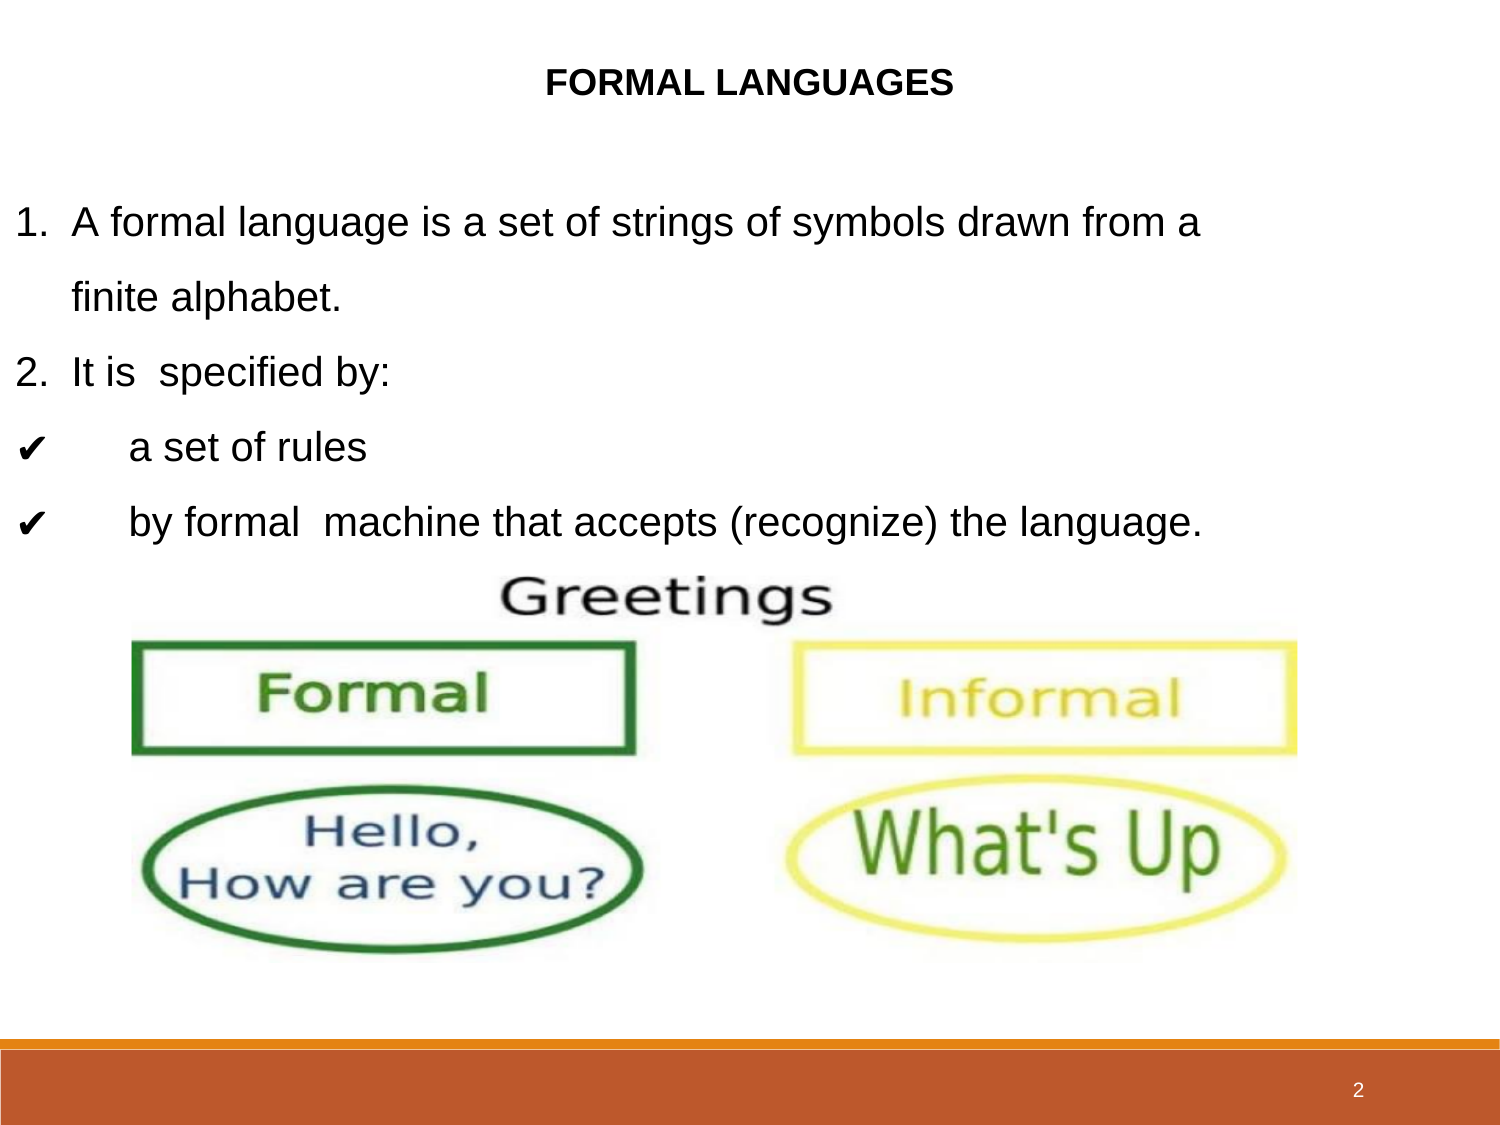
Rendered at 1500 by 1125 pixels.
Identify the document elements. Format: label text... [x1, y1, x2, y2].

text_box FORMAL LANGUAGES [50, 49, 1450, 110]
picture [99, 562, 1343, 963]
text_box 2 [1217, 1059, 1380, 1120]
text_box A formal language is a set of strings of symbols drawn from a finite alphabet. It is specified by: a set of rules by formal machine that accepts (recognize) the language. [0, 162, 1438, 553]
